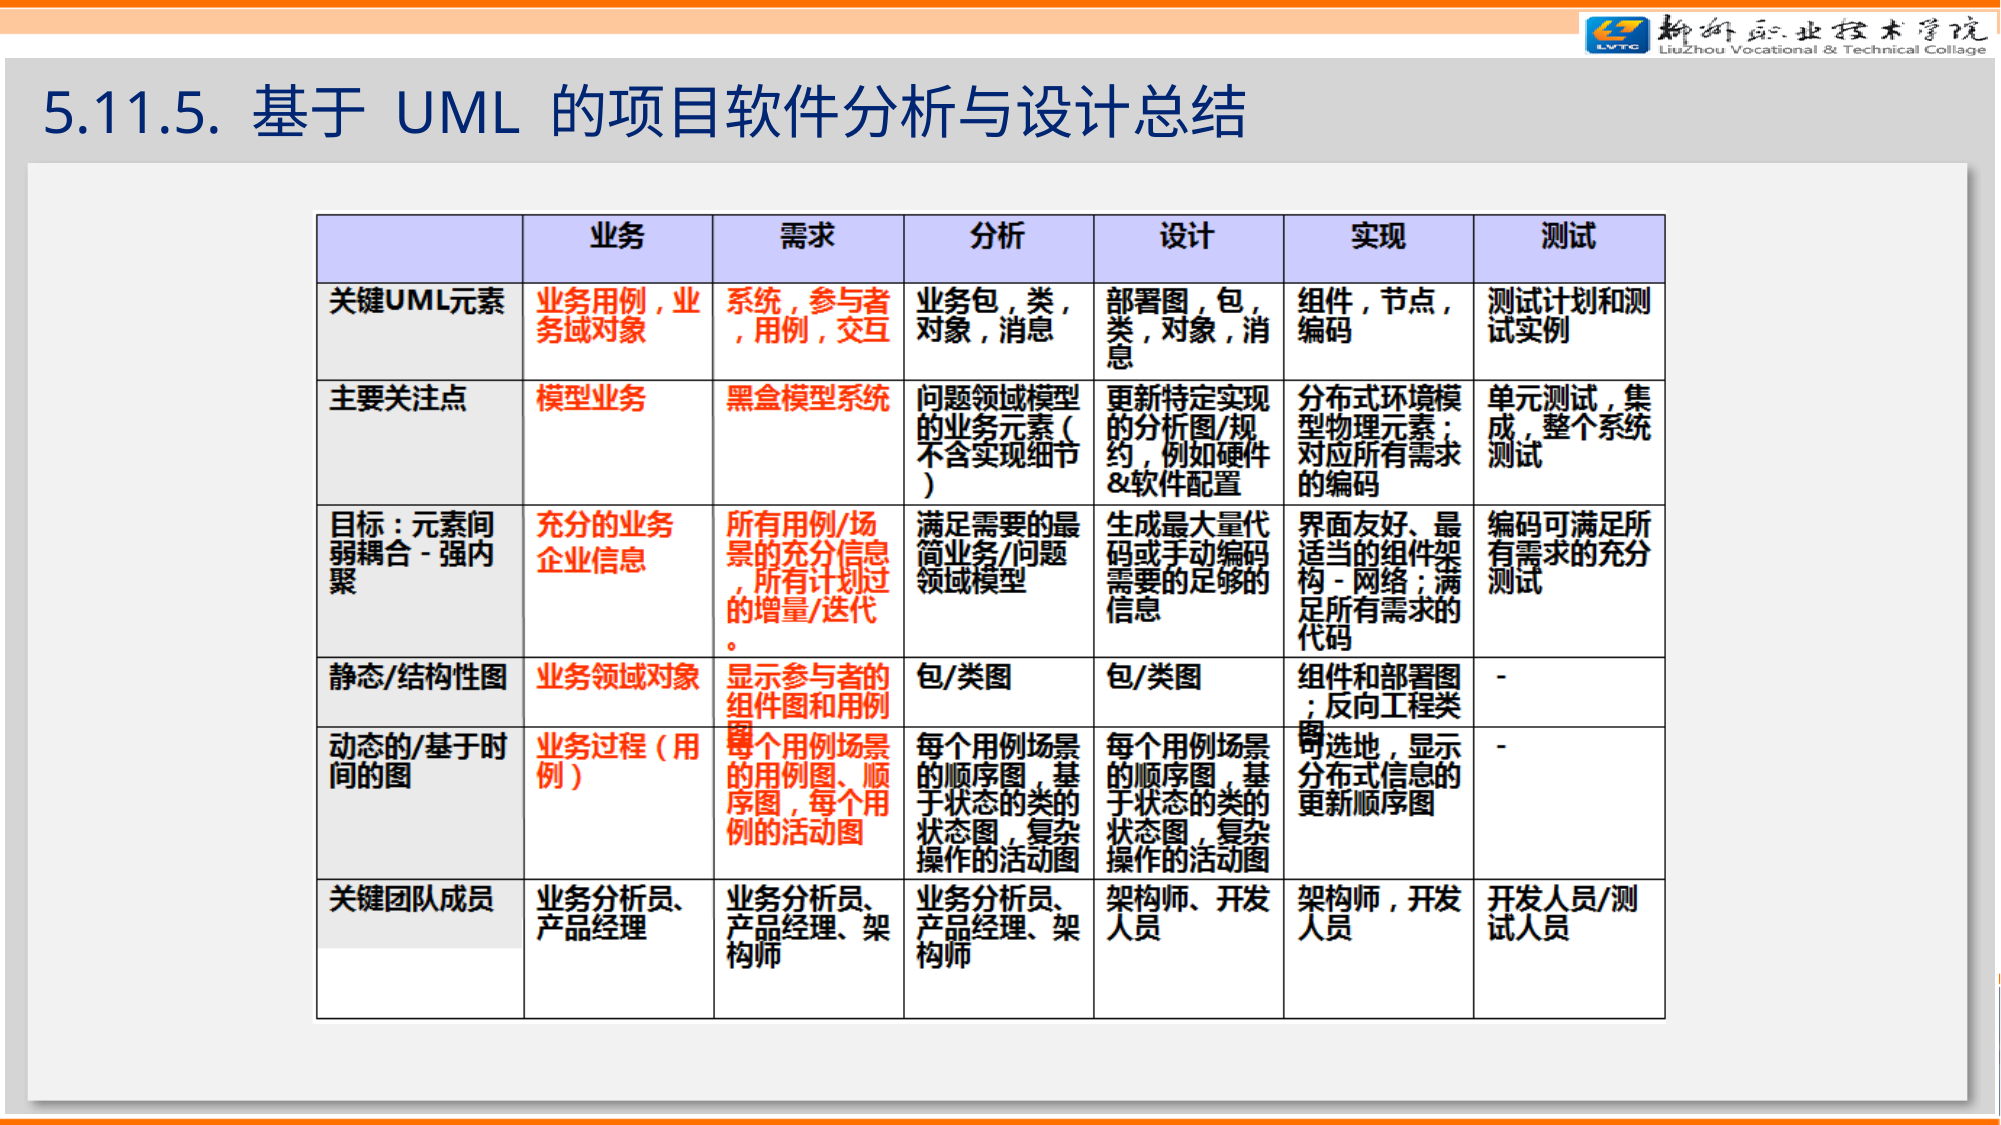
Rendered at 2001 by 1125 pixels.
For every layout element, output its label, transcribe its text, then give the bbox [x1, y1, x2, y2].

picture [0, 0, 2001, 1125]
picture [312, 210, 1667, 1024]
title 5.11.5. 基于 UML 的项目软件分析与设计总结 [27, 71, 1966, 151]
